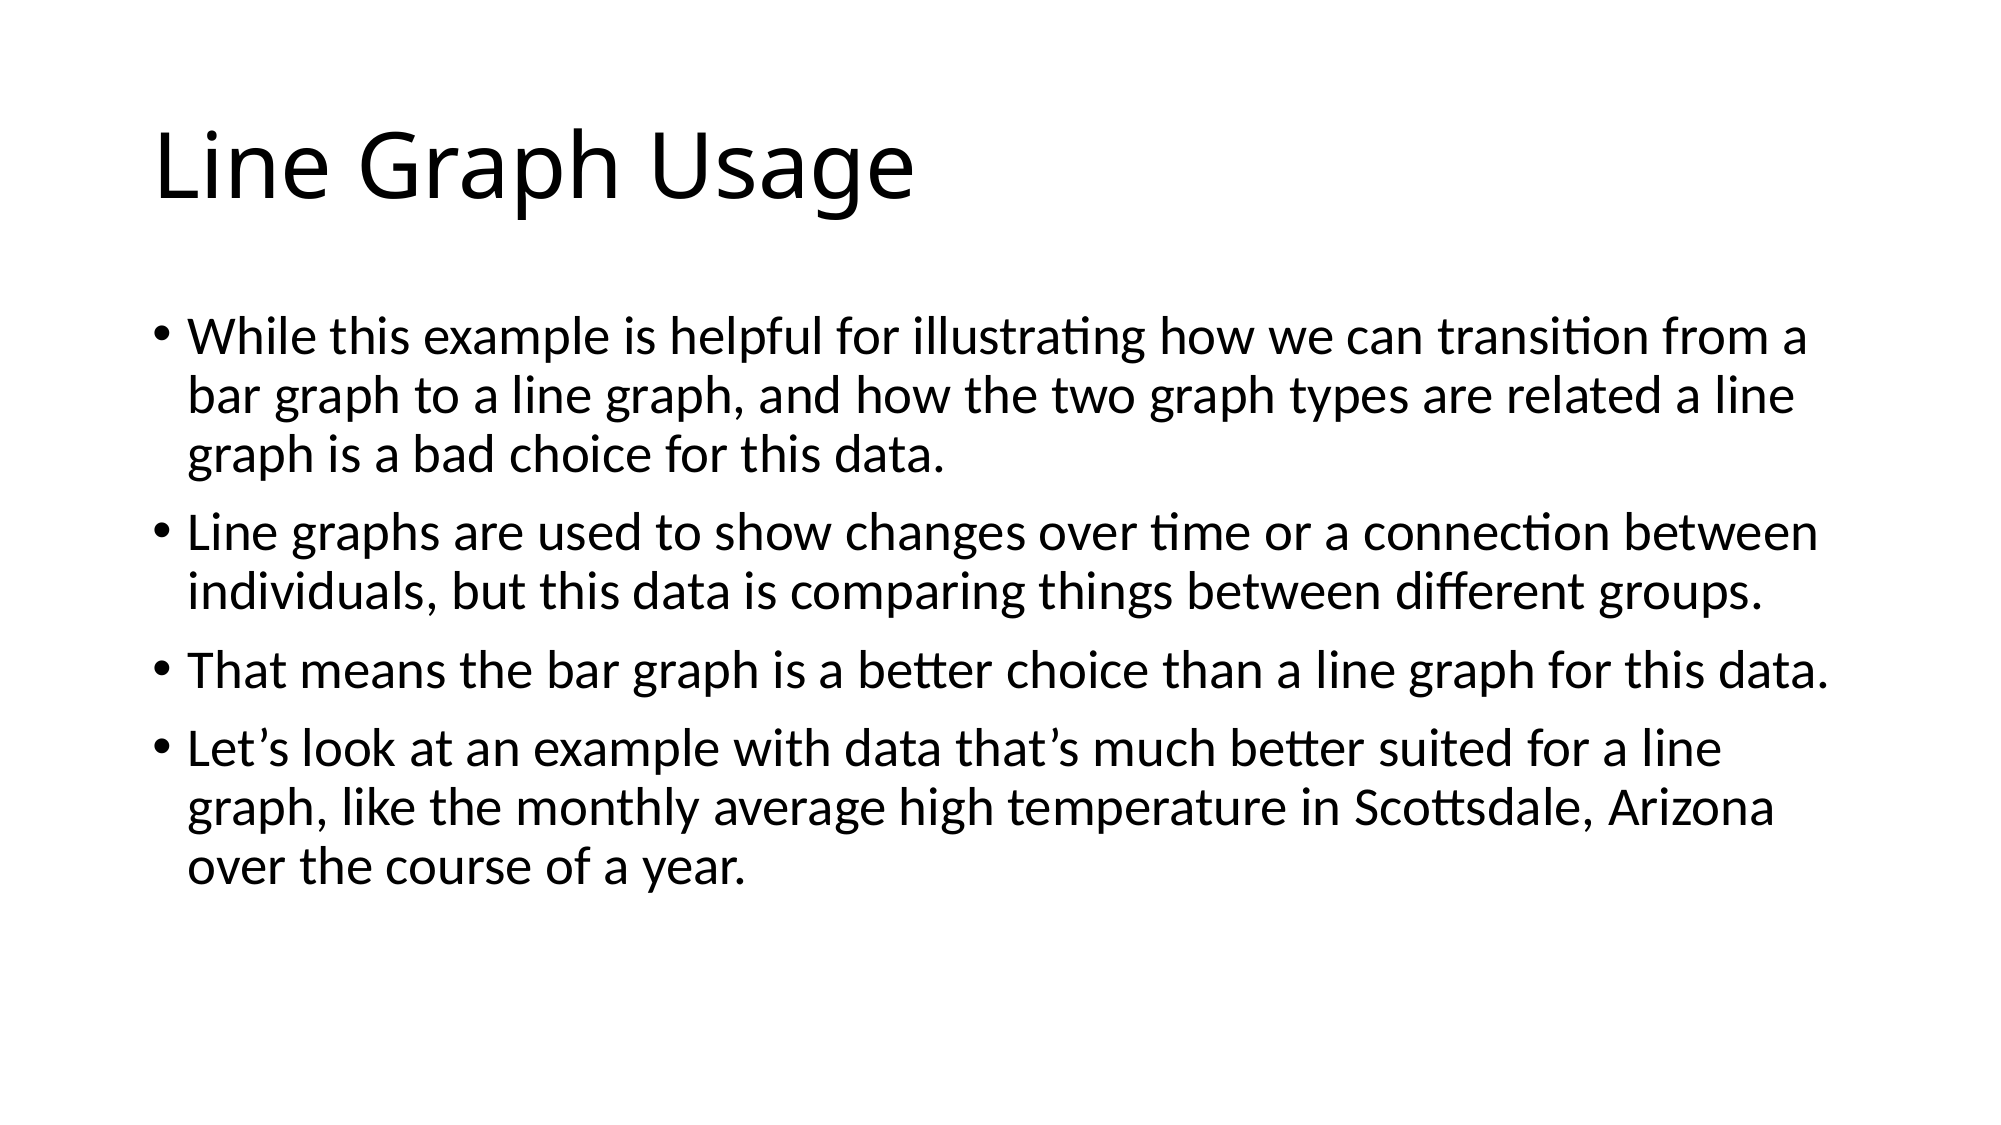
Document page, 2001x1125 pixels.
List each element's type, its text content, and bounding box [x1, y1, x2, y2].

list While this example is helpful for illustrating how we can transition from a bar graph to a line graph, and how the two graph types are related a line graph is a bad choice for this data. Line graphs are used to show changes over time or a connection between individuals, but this data is comparing things between different groups. That means the bar graph is a better choice than a line graph for this data. Let’s look at an example with data that’s much better suited for a line graph, like the monthly average high temperature in Scottsdale, Arizona over the course of a year. [137, 299, 1863, 1014]
title Line Graph Usage [137, 59, 1863, 278]
